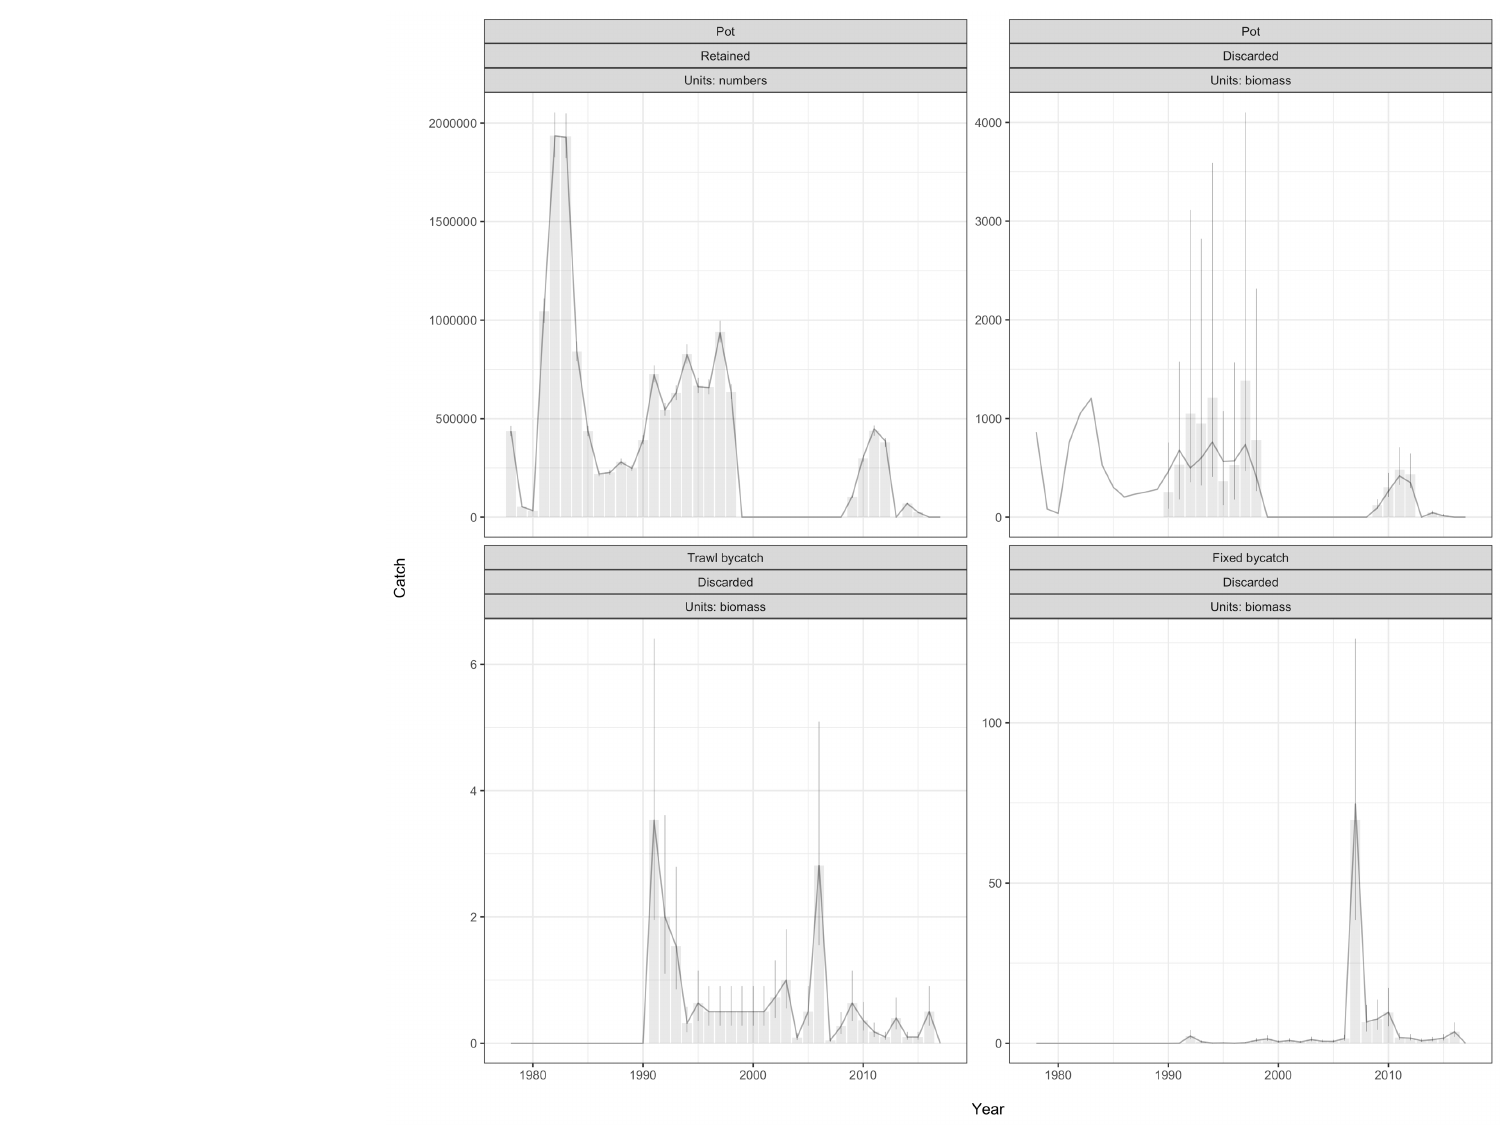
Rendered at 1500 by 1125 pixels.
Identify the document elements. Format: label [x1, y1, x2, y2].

list [386, 11, 1500, 1125]
